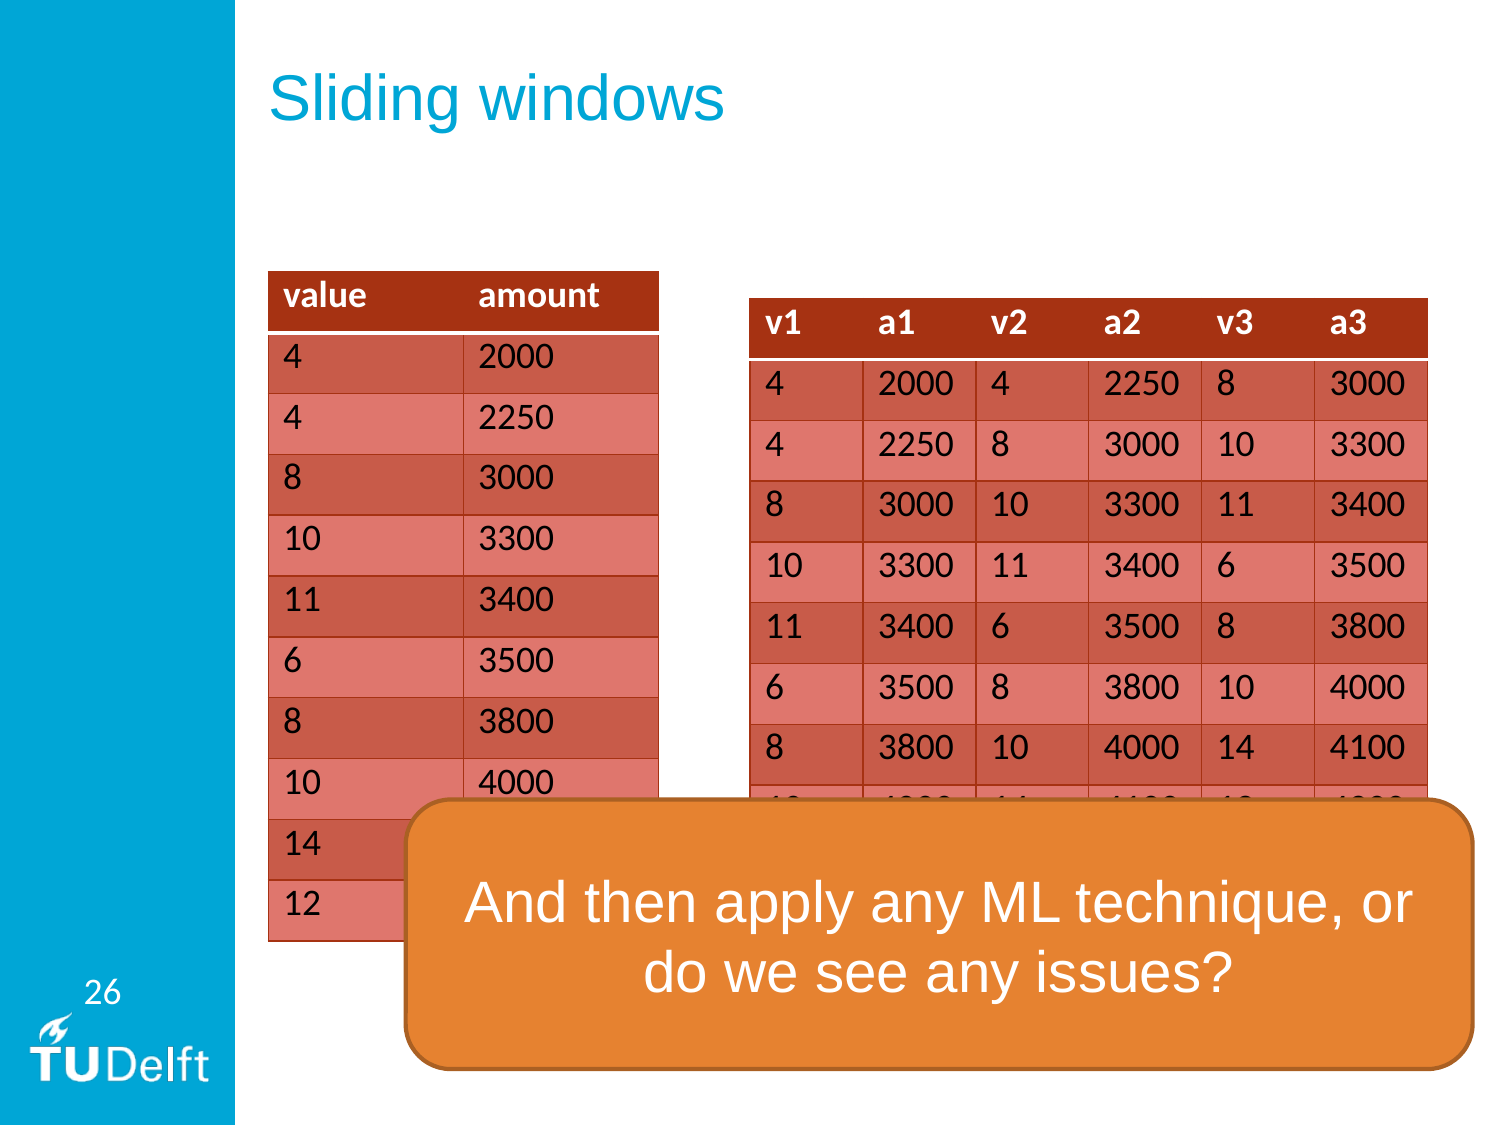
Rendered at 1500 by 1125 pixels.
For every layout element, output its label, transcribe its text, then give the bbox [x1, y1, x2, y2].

table_cell 4 [269, 335, 463, 393]
table_cell 6 [269, 638, 463, 697]
table_header v1 [751, 299, 862, 358]
table_cell 2250 [864, 421, 975, 480]
table_cell 10 [751, 786, 862, 797]
table_cell 11 [977, 543, 1088, 602]
table_cell 4 [269, 394, 463, 454]
table_cell 3300 [1315, 421, 1427, 480]
table_cell 3800 [1089, 664, 1201, 724]
table_cell 3000 [864, 482, 975, 541]
table_header v2 [977, 299, 1088, 358]
table_cell 4 [977, 361, 1088, 420]
table_cell 3800 [864, 725, 975, 784]
table_cell 8 [269, 455, 463, 514]
table_cell 10 [751, 543, 862, 602]
table_cell 3300 [1089, 482, 1201, 541]
table_cell 4200 [1315, 786, 1427, 797]
table_cell 14 [977, 786, 1088, 797]
table_header amount [464, 273, 658, 331]
table_cell 3400 [464, 577, 658, 636]
table_cell 8 [269, 698, 463, 758]
table_cell 3000 [1089, 421, 1201, 480]
table_cell 14 [1202, 725, 1314, 784]
table_cell 4000 [1315, 664, 1427, 724]
table_cell 4000 [464, 759, 658, 797]
table_cell 12 [269, 881, 403, 940]
table_cell 3500 [1315, 543, 1427, 602]
table_cell 2250 [464, 394, 658, 454]
table_cell 3500 [1089, 603, 1201, 663]
table_cell 2250 [1089, 361, 1201, 420]
table_header a3 [1315, 299, 1427, 358]
table_cell 4 [751, 361, 862, 420]
table_cell 8 [977, 421, 1088, 480]
table_cell 4000 [1089, 725, 1201, 784]
table_cell 10 [977, 725, 1088, 784]
table_header v3 [1202, 299, 1314, 358]
table_cell 3800 [1315, 603, 1427, 663]
text_box And then apply any ML technique, or do we see any issues? [403, 797, 1475, 1072]
table_cell 3400 [1315, 482, 1427, 541]
table_cell 4000 [864, 786, 975, 797]
table_cell 4100 [1315, 725, 1427, 784]
title Sliding windows [268, 55, 1423, 231]
table_cell 3400 [1089, 543, 1201, 602]
table_header a1 [864, 299, 975, 358]
table_cell 6 [1202, 543, 1314, 602]
table_cell 6 [751, 664, 862, 724]
table_cell 8 [1202, 361, 1314, 420]
table_cell 3000 [1315, 361, 1427, 420]
table_cell 3300 [464, 516, 658, 575]
table_cell 3300 [864, 543, 975, 602]
table_cell 8 [977, 664, 1088, 724]
table_cell 8 [1202, 603, 1314, 663]
table_cell 3500 [864, 664, 975, 724]
table_header a2 [1089, 299, 1201, 358]
table_cell 4100 [1089, 786, 1201, 797]
table_cell 3500 [464, 638, 658, 697]
table_cell 6 [977, 603, 1088, 663]
table_cell 12 [1202, 786, 1314, 797]
table_cell 2000 [864, 361, 975, 420]
table_cell 3000 [464, 455, 658, 514]
table_cell 10 [977, 482, 1088, 541]
table_header value [269, 273, 463, 331]
table_cell 2000 [464, 335, 658, 393]
table_cell 11 [269, 577, 463, 636]
table_cell 10 [1202, 664, 1314, 724]
table_cell 10 [269, 759, 463, 819]
table_cell 10 [1202, 421, 1314, 480]
table_cell 11 [1202, 482, 1314, 541]
table_cell 8 [751, 725, 862, 784]
table_cell 4 [751, 421, 862, 480]
table_cell 8 [751, 482, 862, 541]
table_cell 11 [751, 603, 862, 663]
table_cell 3800 [464, 698, 658, 758]
table_cell 3400 [864, 603, 975, 663]
table_cell 14 [269, 820, 409, 879]
table_cell 10 [269, 516, 463, 575]
